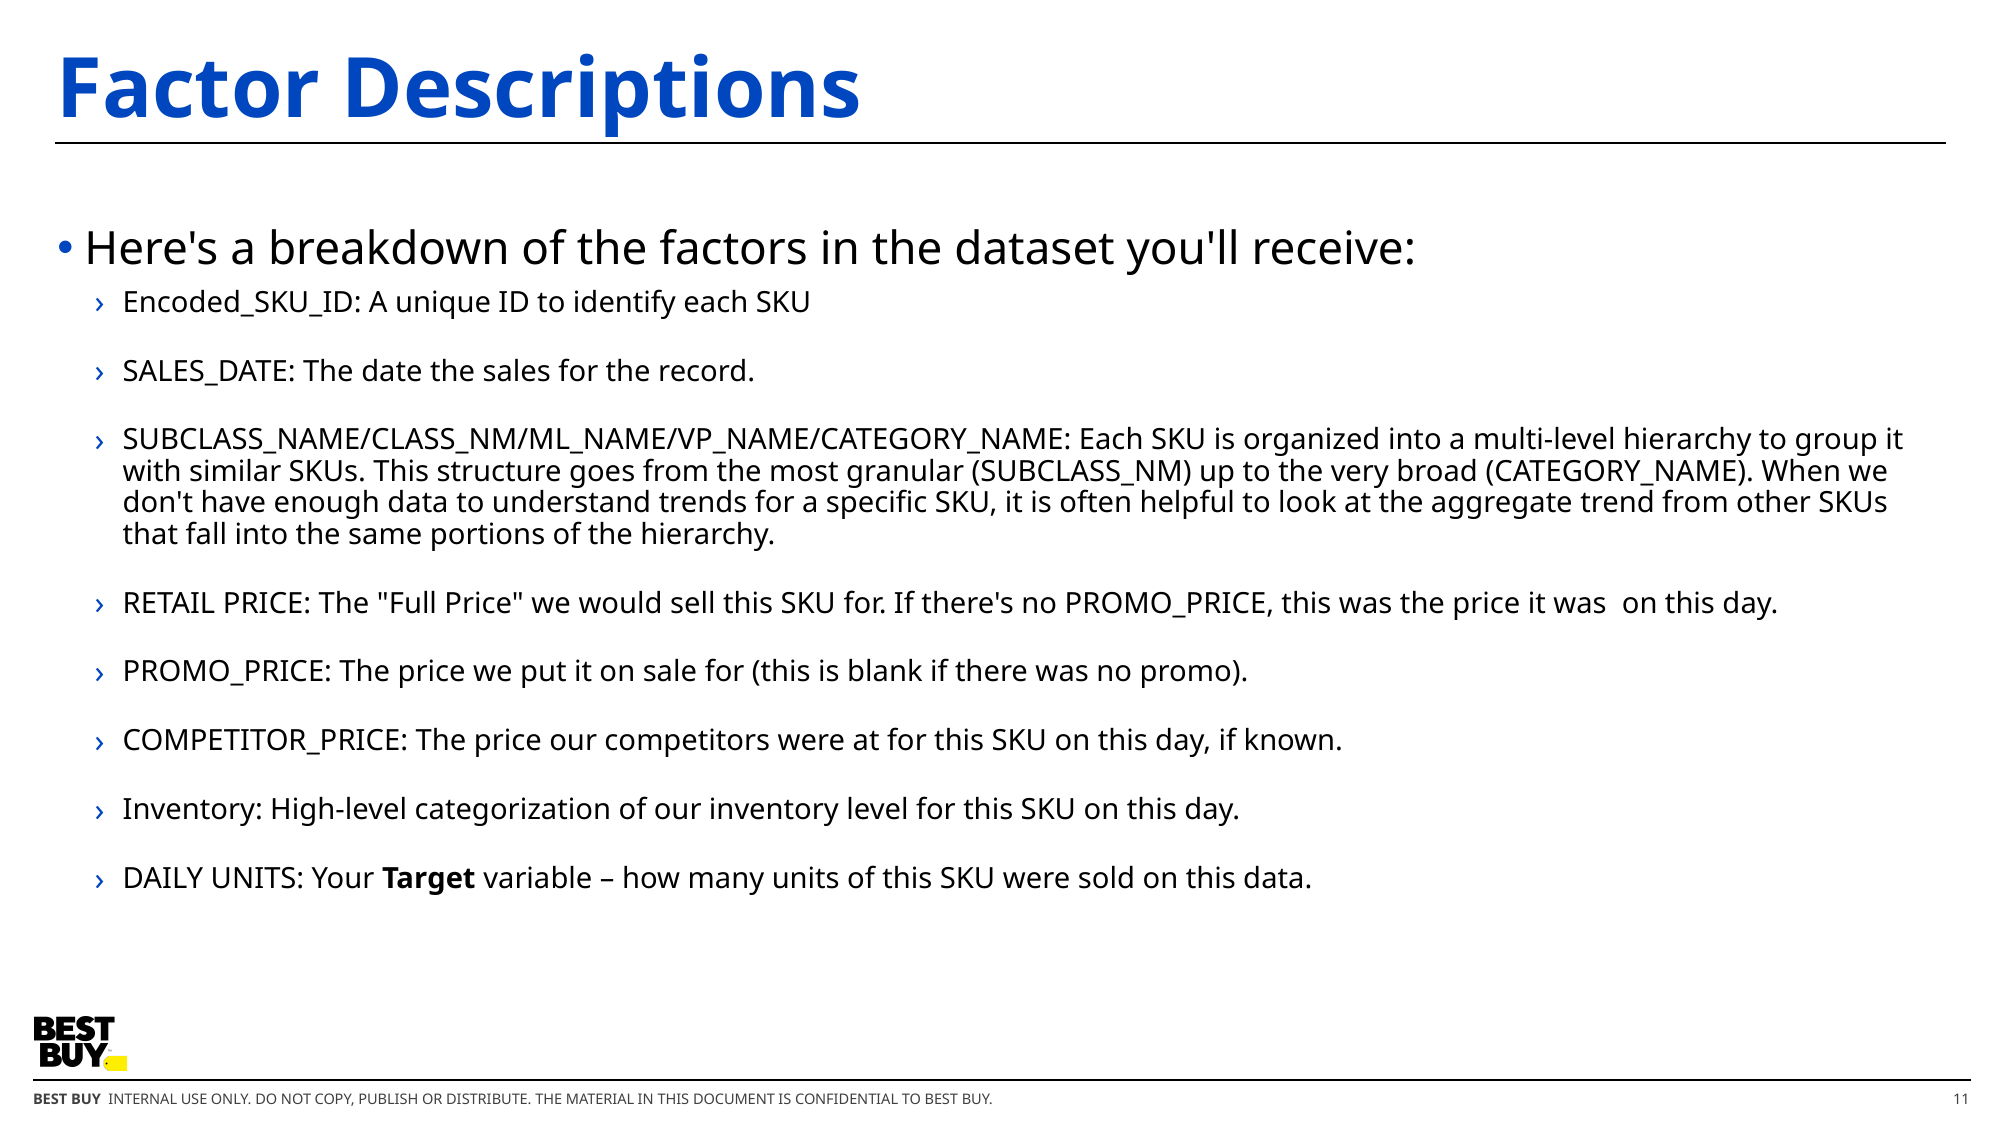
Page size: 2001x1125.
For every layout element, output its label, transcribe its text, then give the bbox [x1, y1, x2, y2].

slide_number 11 [1935, 1090, 1970, 1116]
picture [34, 1016, 127, 1071]
title Factor Descriptions [56, 48, 1947, 140]
list Here's a breakdown of the factors in the dataset you'll receive: Encoded_SKU_ID: A unique ID to identify each SKU SALES_DATE: The date the sales for the record. SUBCLASS_NAME/CLASS_NM/ML_NAME/VP_NAME/CATEGORY_NAME: Each SKU is organized into a multi-level hierarchy to group it with similar SKUs. This structure goes from the most granular (SUBCLASS_NM) up to the very broad (CATEGORY_NAME). When we don't have enough data to understand trends for a specific SKU, it is often helpful to look at the aggregate trend from other SKUs that fall into the same portions of the hierarchy. RETAIL PRICE: The "Full Price" we would sell this SKU for. If there's no PROMO_PRICE, this was the price it was on this day. PROMO_PRICE: The price we put it on sale for (this is blank if there was no promo). COMPETITOR_PRICE: The price our competitors were at for this SKU on this day, if known. Inventory: High-level categorization of our inventory level for this SKU on this day. DAILY UNITS: Your Target variable – how many units of this SKU were sold on this data. [56, 224, 1909, 994]
